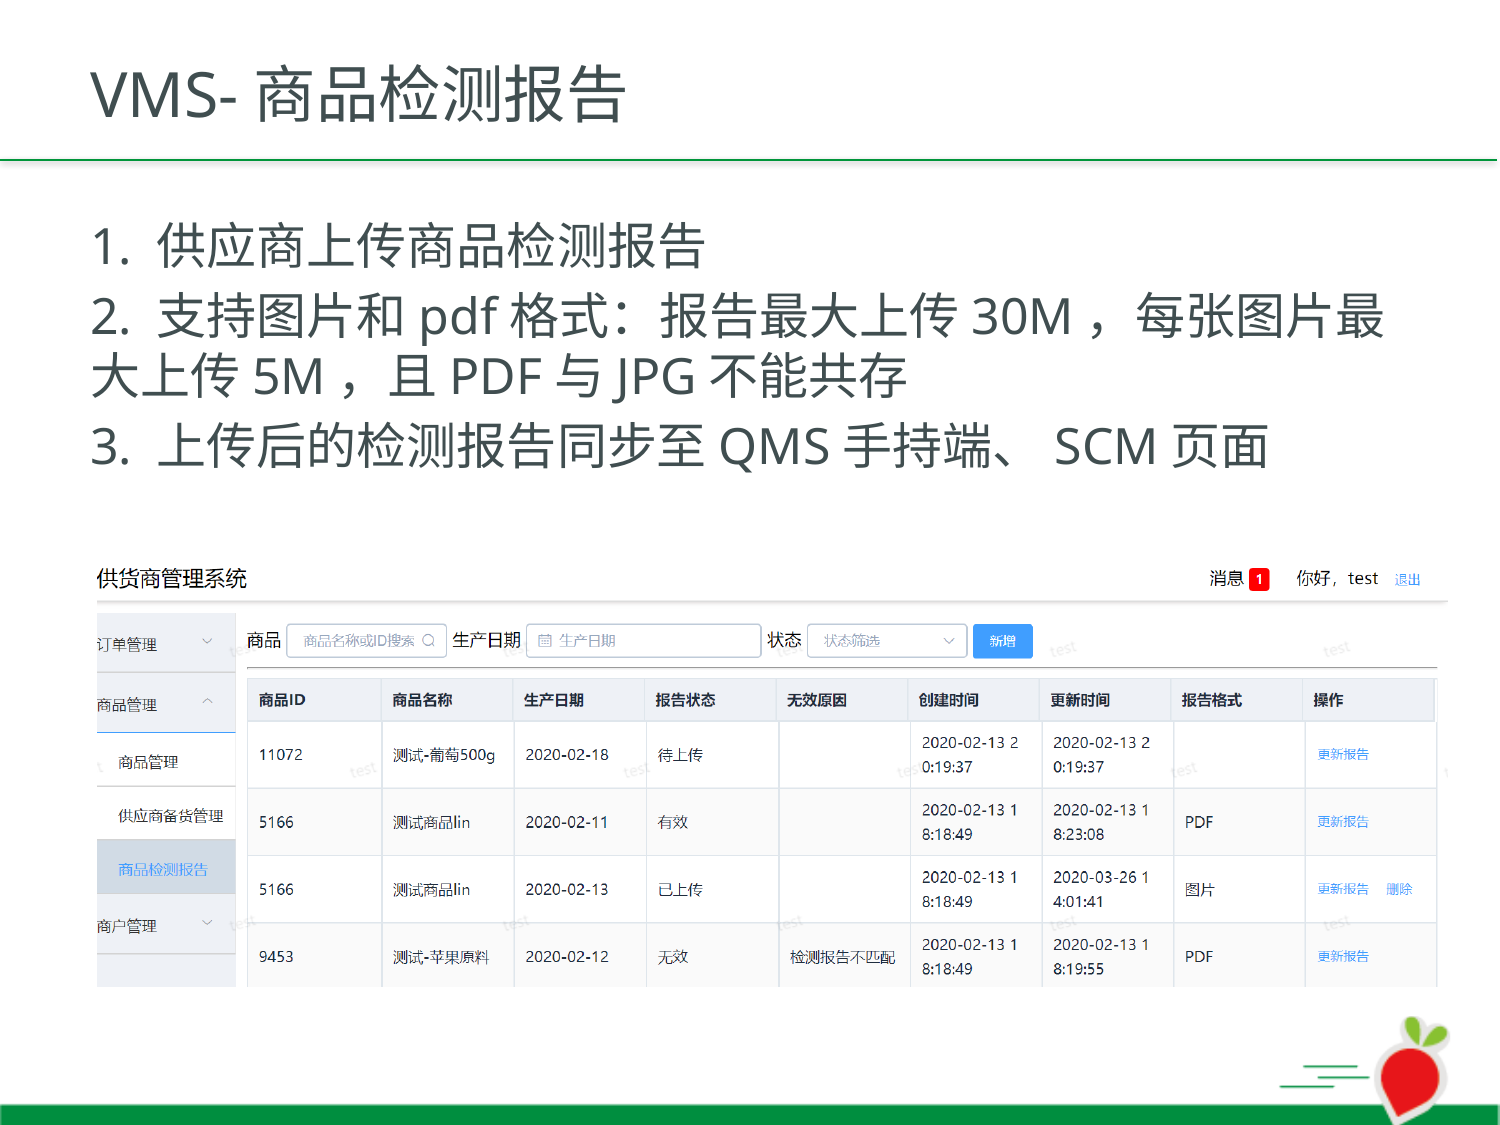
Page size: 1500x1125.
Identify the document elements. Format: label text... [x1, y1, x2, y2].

title VMS-商品检测报告 [75, 41, 1054, 143]
picture [0, 1016, 1500, 1125]
picture [97, 558, 1448, 987]
list 1. 供应商上传商品检测报告 2. 支持图片和pdf格式：报告最大上传30M，每张图片最大上传5M，且PDF与JPG不能共存 3. 上传后的检测报告同步至QMS手持端、SCM页面 [75, 206, 1425, 965]
